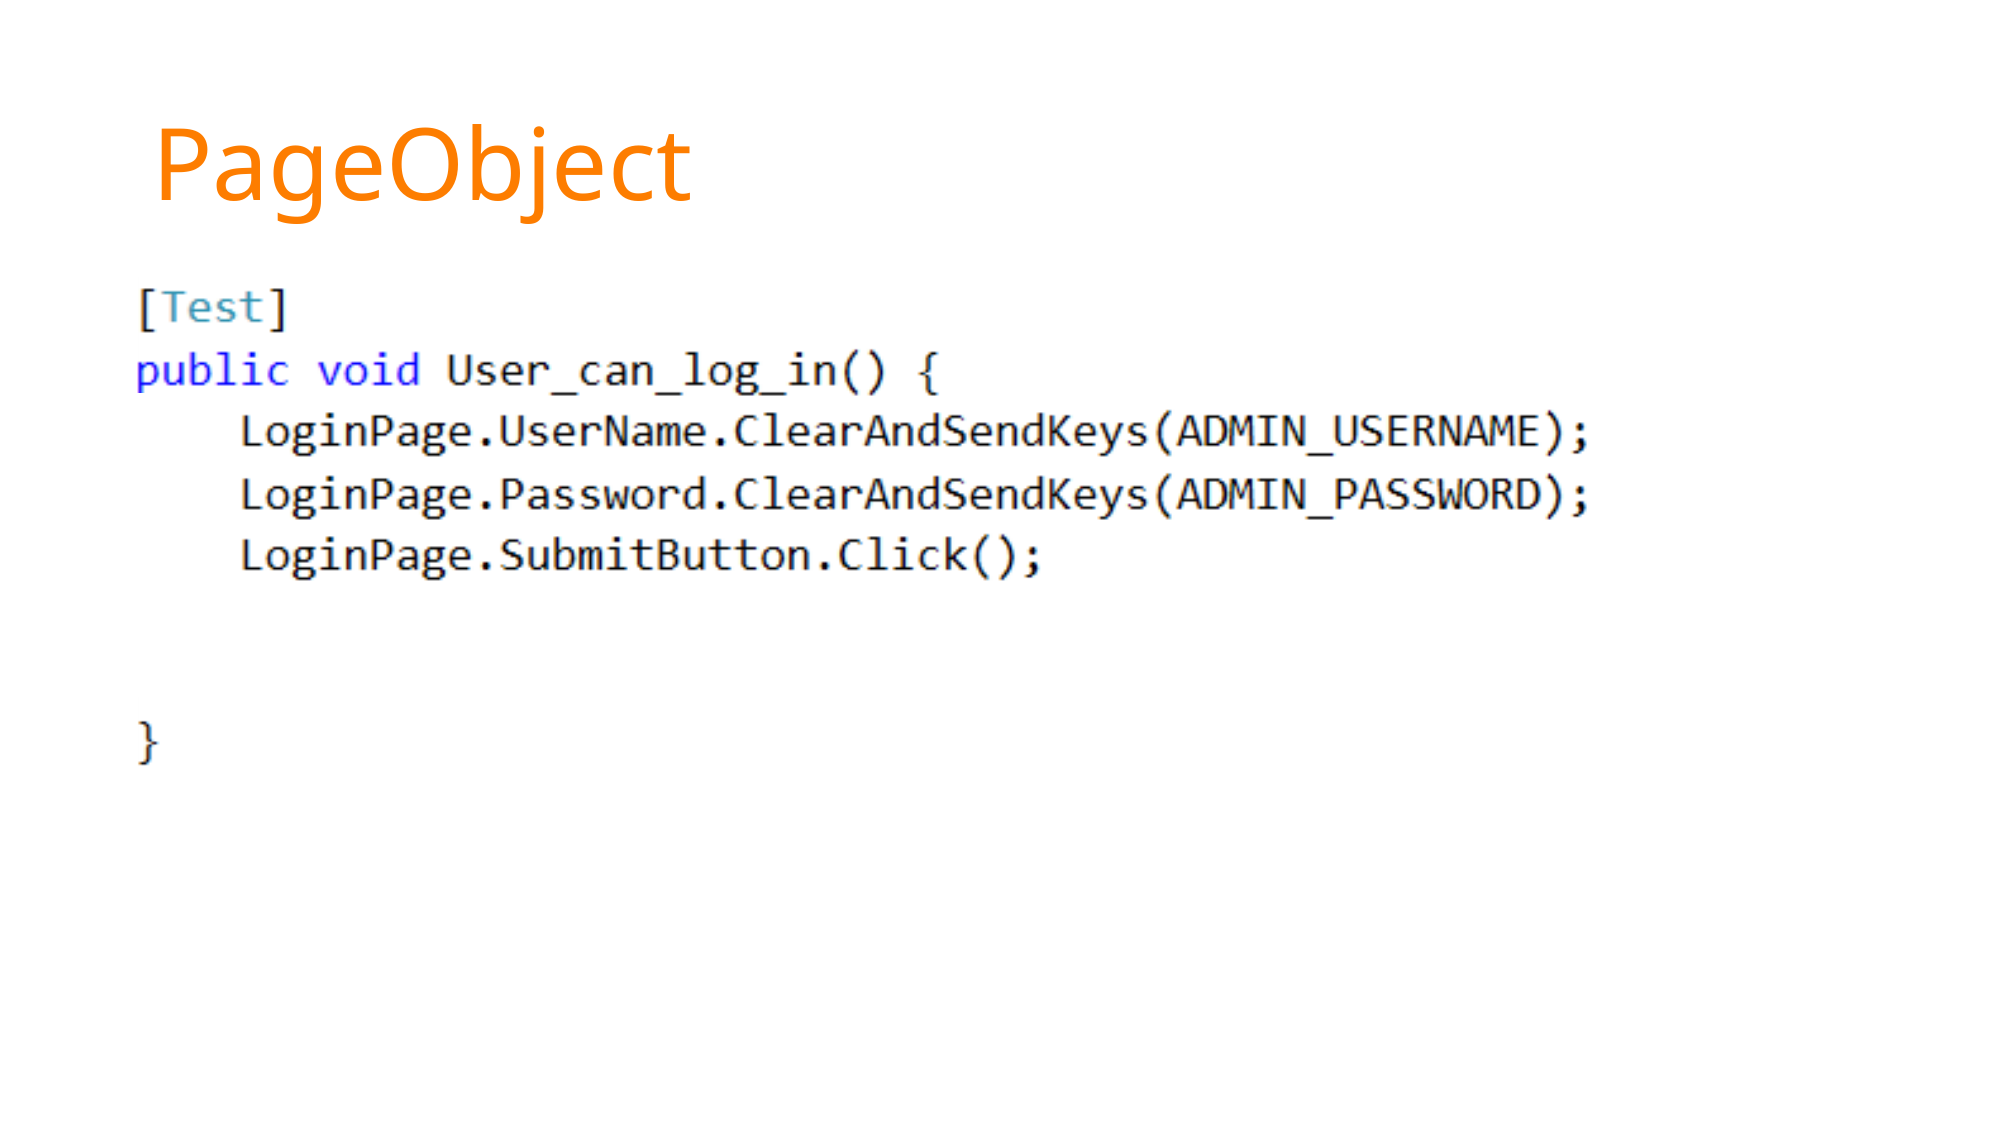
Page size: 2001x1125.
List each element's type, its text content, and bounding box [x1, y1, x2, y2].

picture [42, 277, 1702, 1060]
title PageObject [137, 59, 1863, 278]
